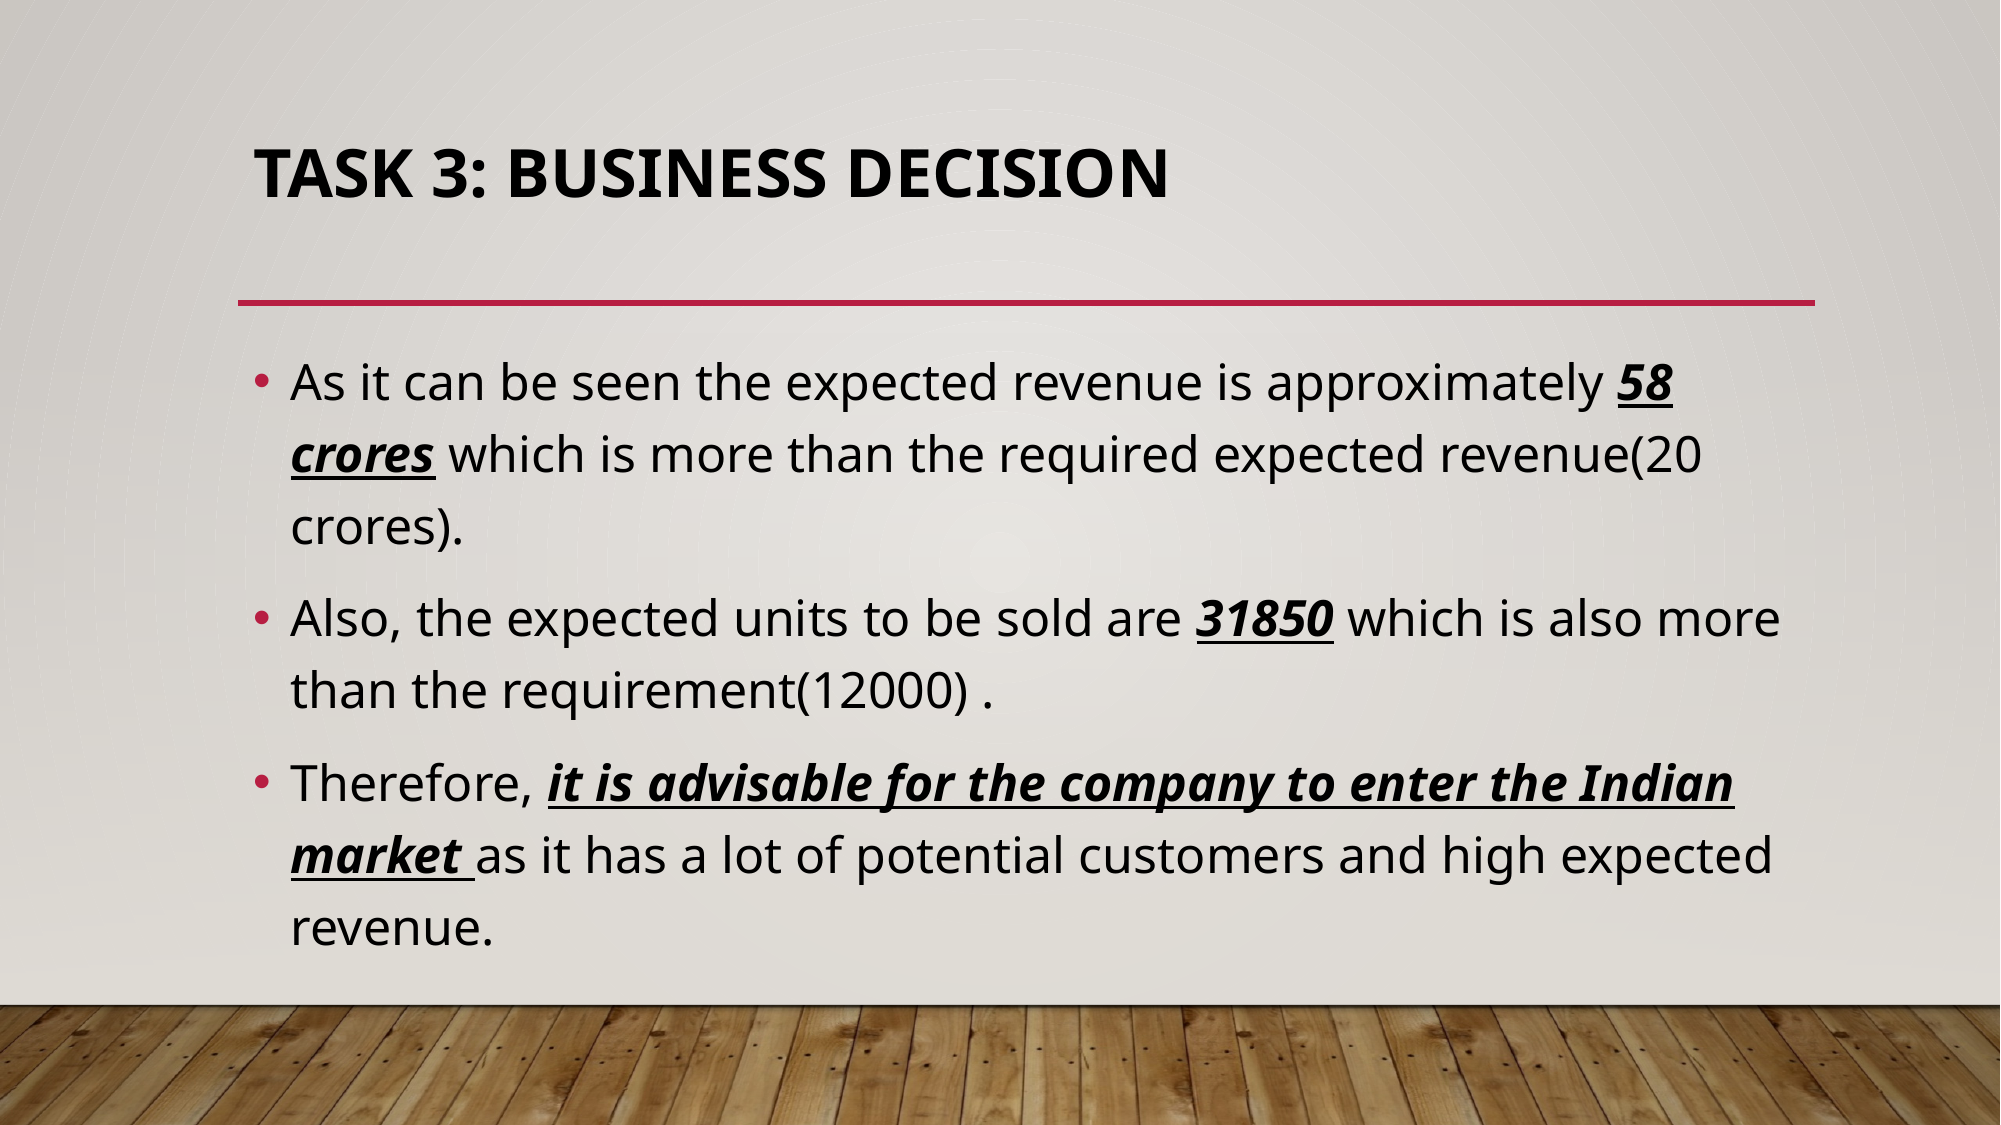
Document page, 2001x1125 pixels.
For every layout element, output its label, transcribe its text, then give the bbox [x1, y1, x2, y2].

list As it can be seen the expected revenue is approximately 58 crores which is more than the required expected revenue(20 crores). Also, the expected units to be sold are 31850 which is also more than the requirement(12000) . Therefore, it is advisable for the company to enter the Indian market as it has a lot of potential customers and high expected revenue. [238, 330, 1814, 897]
picture [0, 1005, 2000, 1125]
title Task 3: Business Decision [238, 131, 1814, 305]
